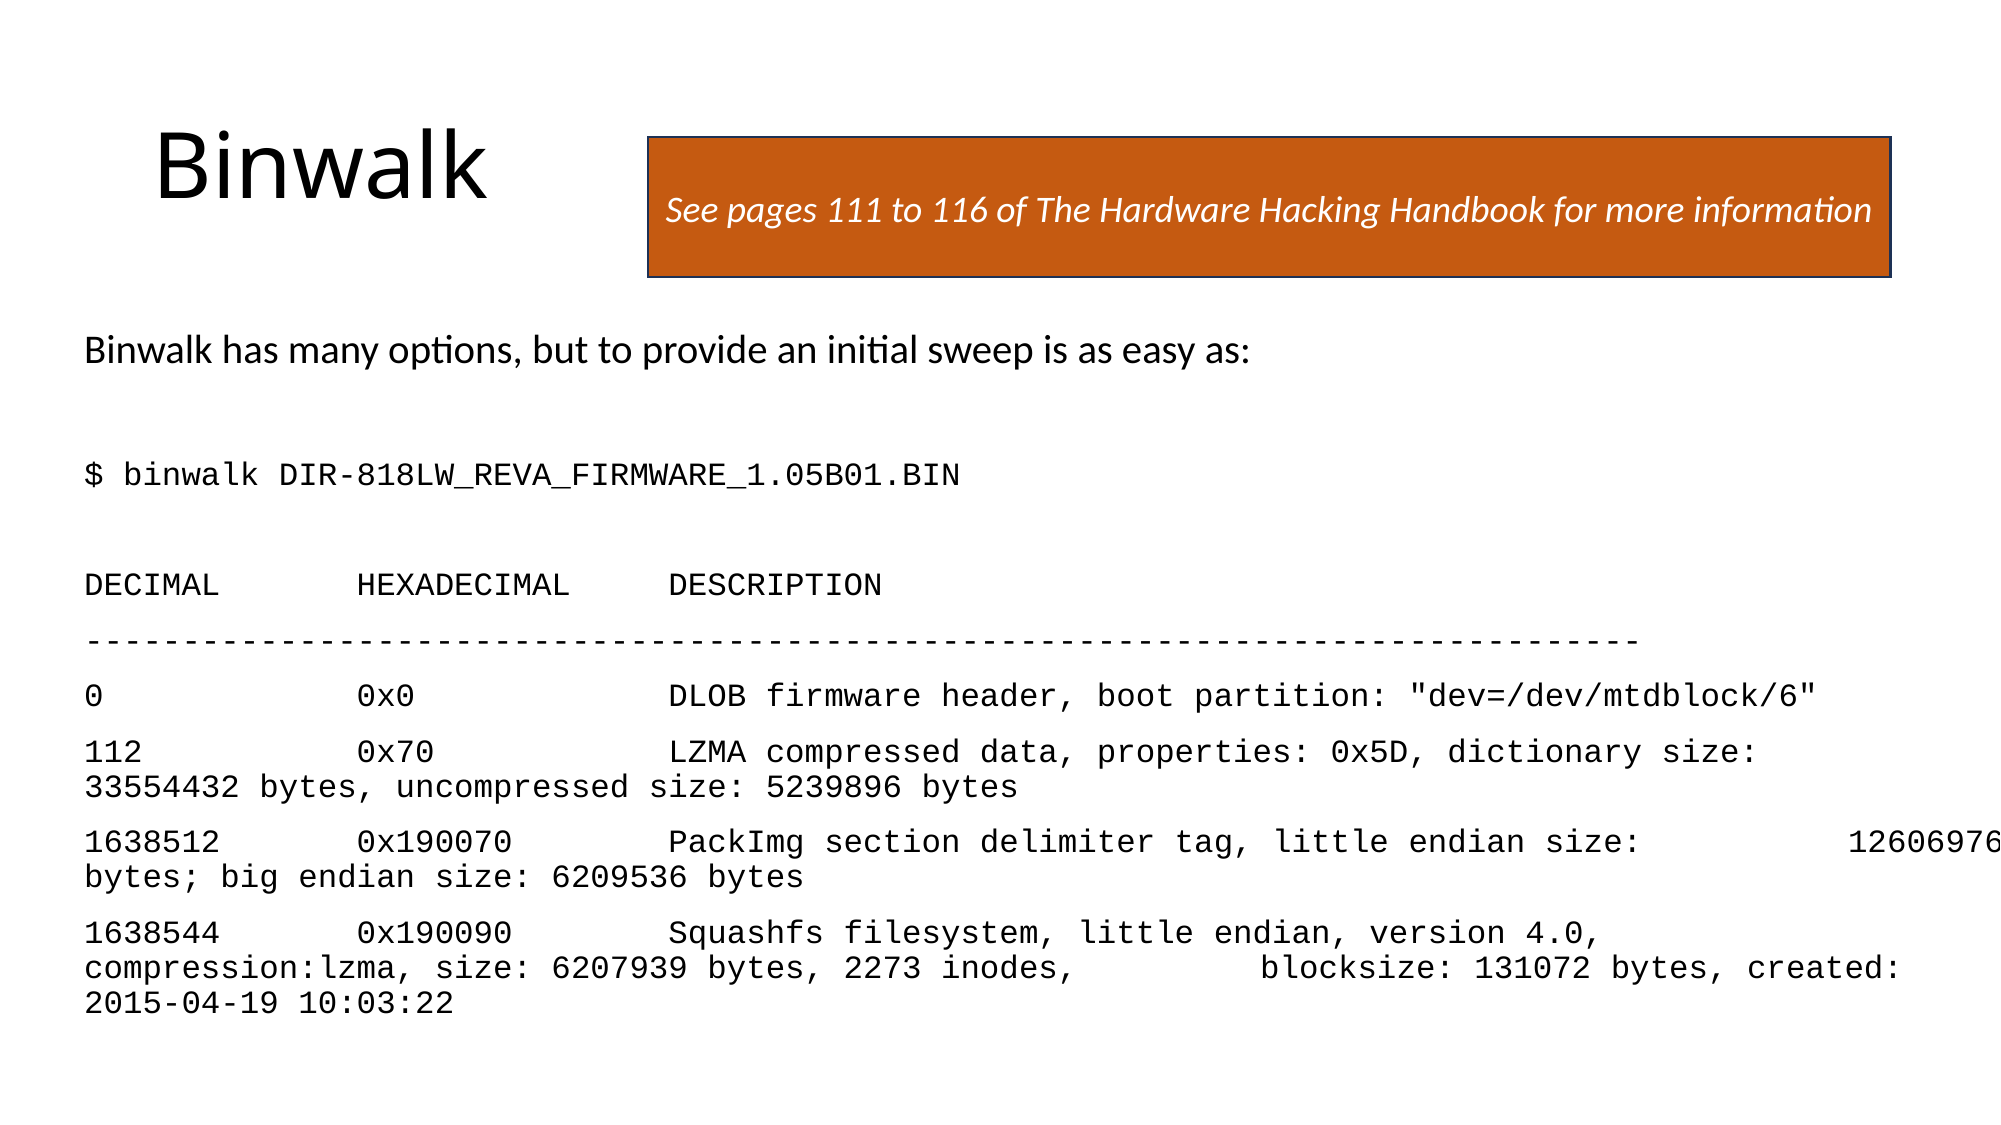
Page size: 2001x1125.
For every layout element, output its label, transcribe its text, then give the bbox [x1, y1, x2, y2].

text_box See pages 111 to 116 of The Hardware Hacking Handbook for more information [647, 136, 1892, 278]
title Binwalk [137, 59, 1863, 278]
list Binwalk has many options, but to provide an initial sweep is as easy as: $ binwalk DIR-818LW_REVA_FIRMWARE_1.05B01.BIN DECIMAL HEXADECIMAL DESCRIPTION -------------------------------------------------------------------------------- 0 0x0 DLOB firmware header, boot partition: "dev=/dev/mtdblock/6" 112 0x70 LZMA compressed data, properties: 0x5D, dictionary size: 33554432 bytes, uncompressed size: 5239896 bytes 1638512 0x190070 PackImg section delimiter tag, little endian size: 12606976 bytes; big endian size: 6209536 bytes 1638544 0x190090 Squashfs filesystem, little endian, version 4.0, compression:lzma, size: 6207939 bytes, 2273 inodes, blocksize: 131072 bytes, created: 2015-04-19 10:03:22 [69, 320, 2000, 1035]
